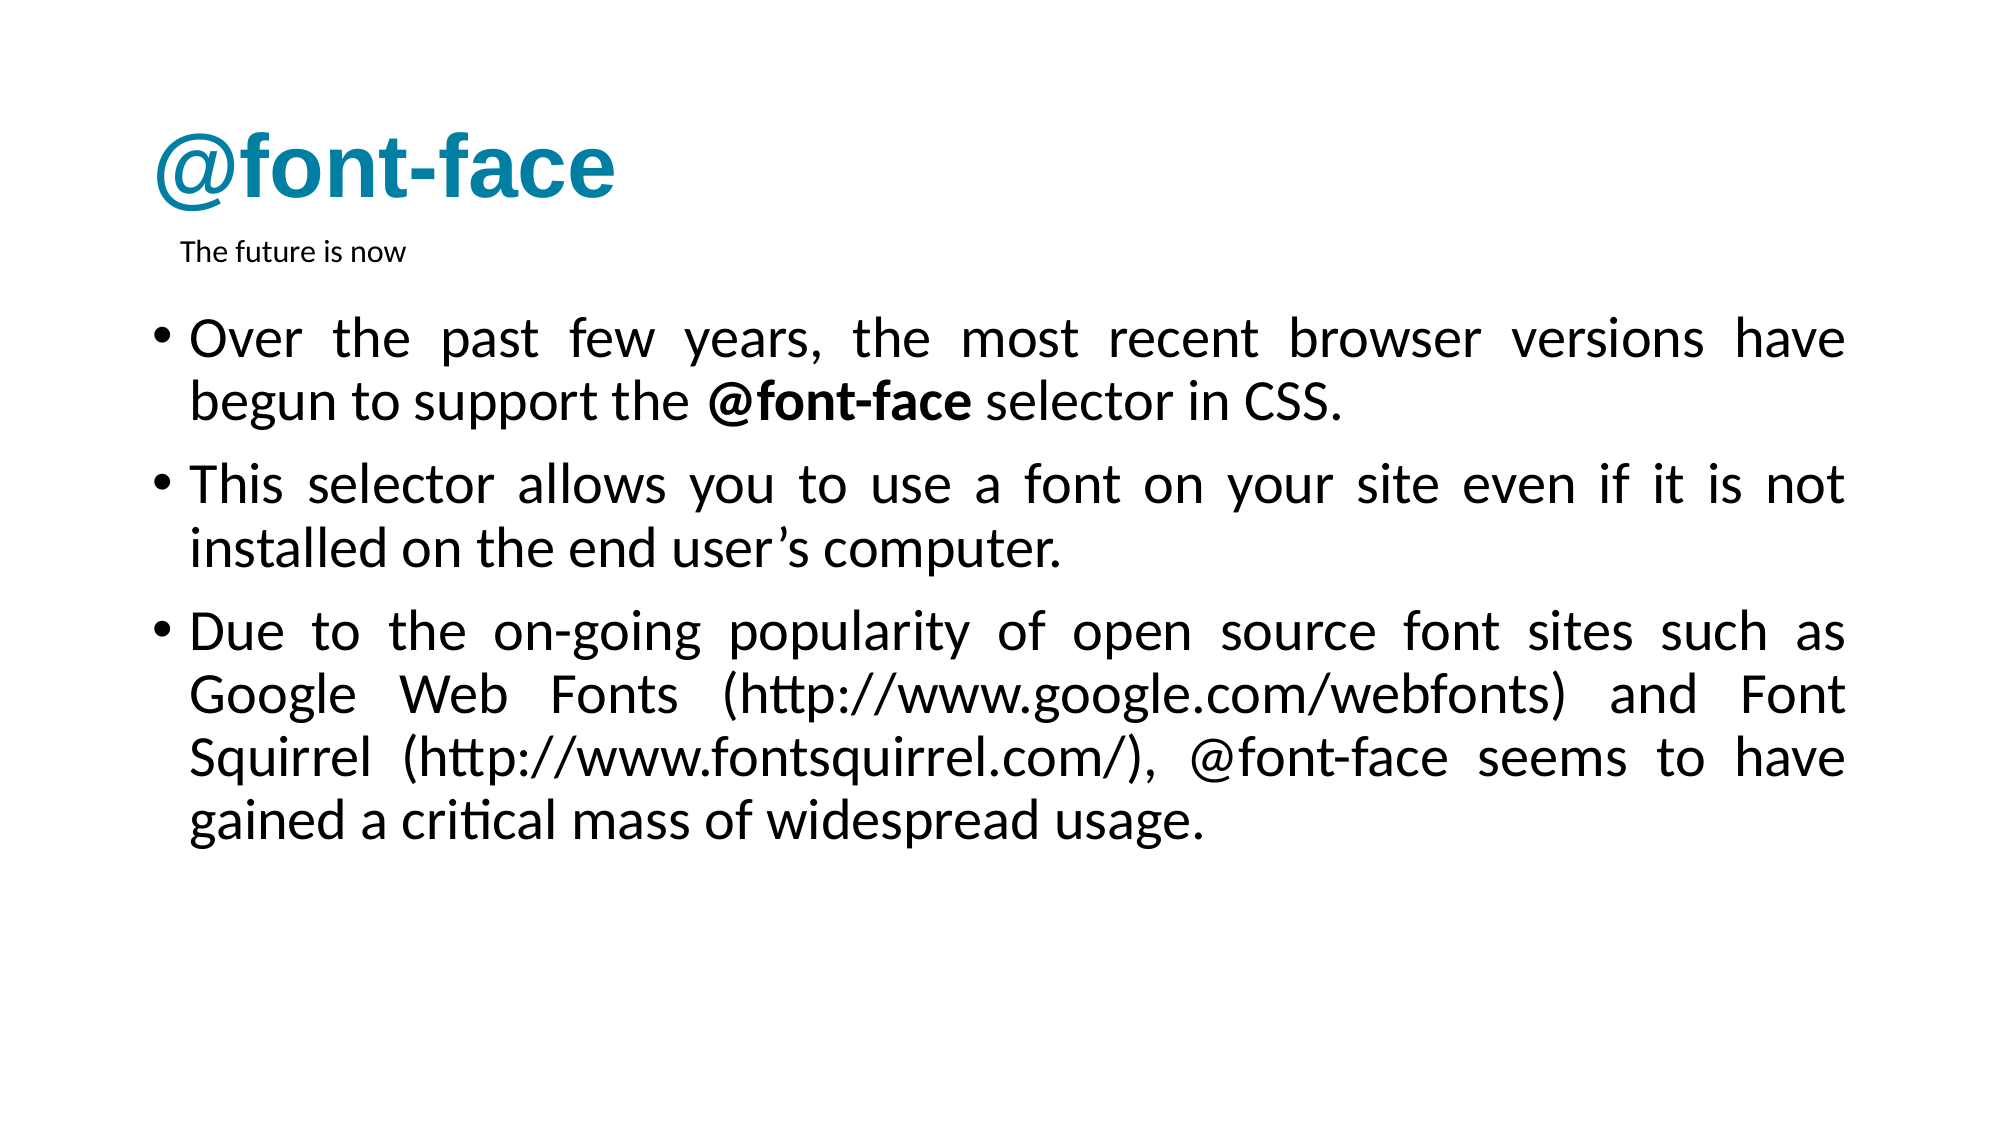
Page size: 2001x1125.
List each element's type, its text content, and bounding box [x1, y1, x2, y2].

list Over the past few years, the most recent browser versions have begun to support the @font-face selector in CSS. This selector allows you to use a font on your site even if it is not installed on the end user’s computer. Due to the on-going popularity of open source font sites such as Google Web Fonts (http://www.google.com/webfonts) and Font Squirrel (http://www.fontsquirrel.com/), @font-face seems to have gained a critical mass of widespread usage. [137, 299, 1863, 1014]
list The future is now [165, 227, 1565, 278]
title @font-face [137, 59, 1863, 278]
